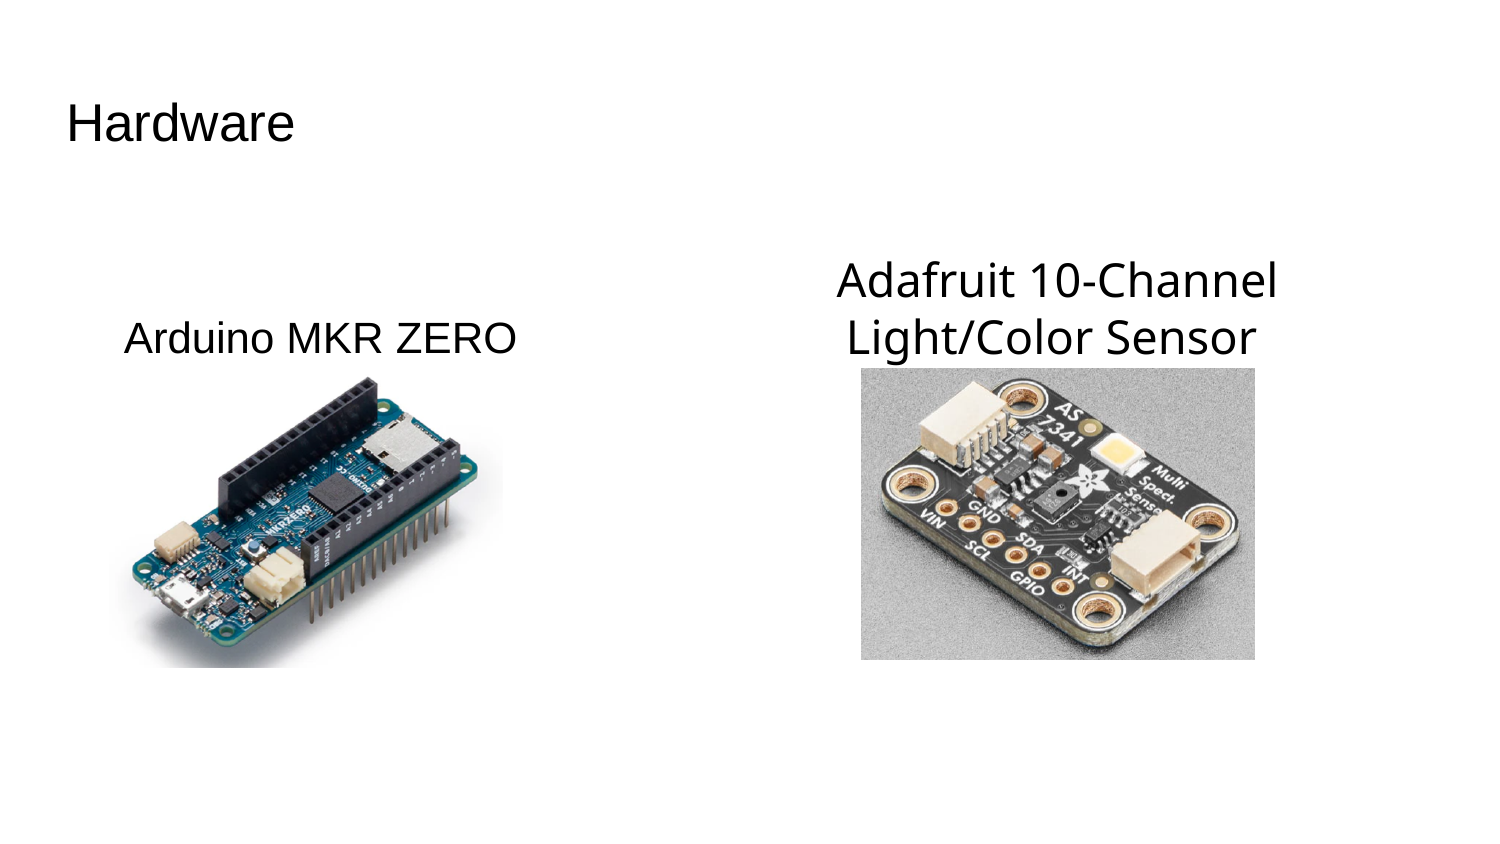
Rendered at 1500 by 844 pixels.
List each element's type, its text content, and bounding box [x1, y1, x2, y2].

picture [860, 361, 1256, 660]
title Hardware [51, 72, 1449, 167]
text_box Adafruit 10-Channel Light/Color Sensor [724, 236, 1391, 449]
text_box Arduino MKR ZERO [108, 283, 626, 377]
picture [108, 352, 504, 669]
